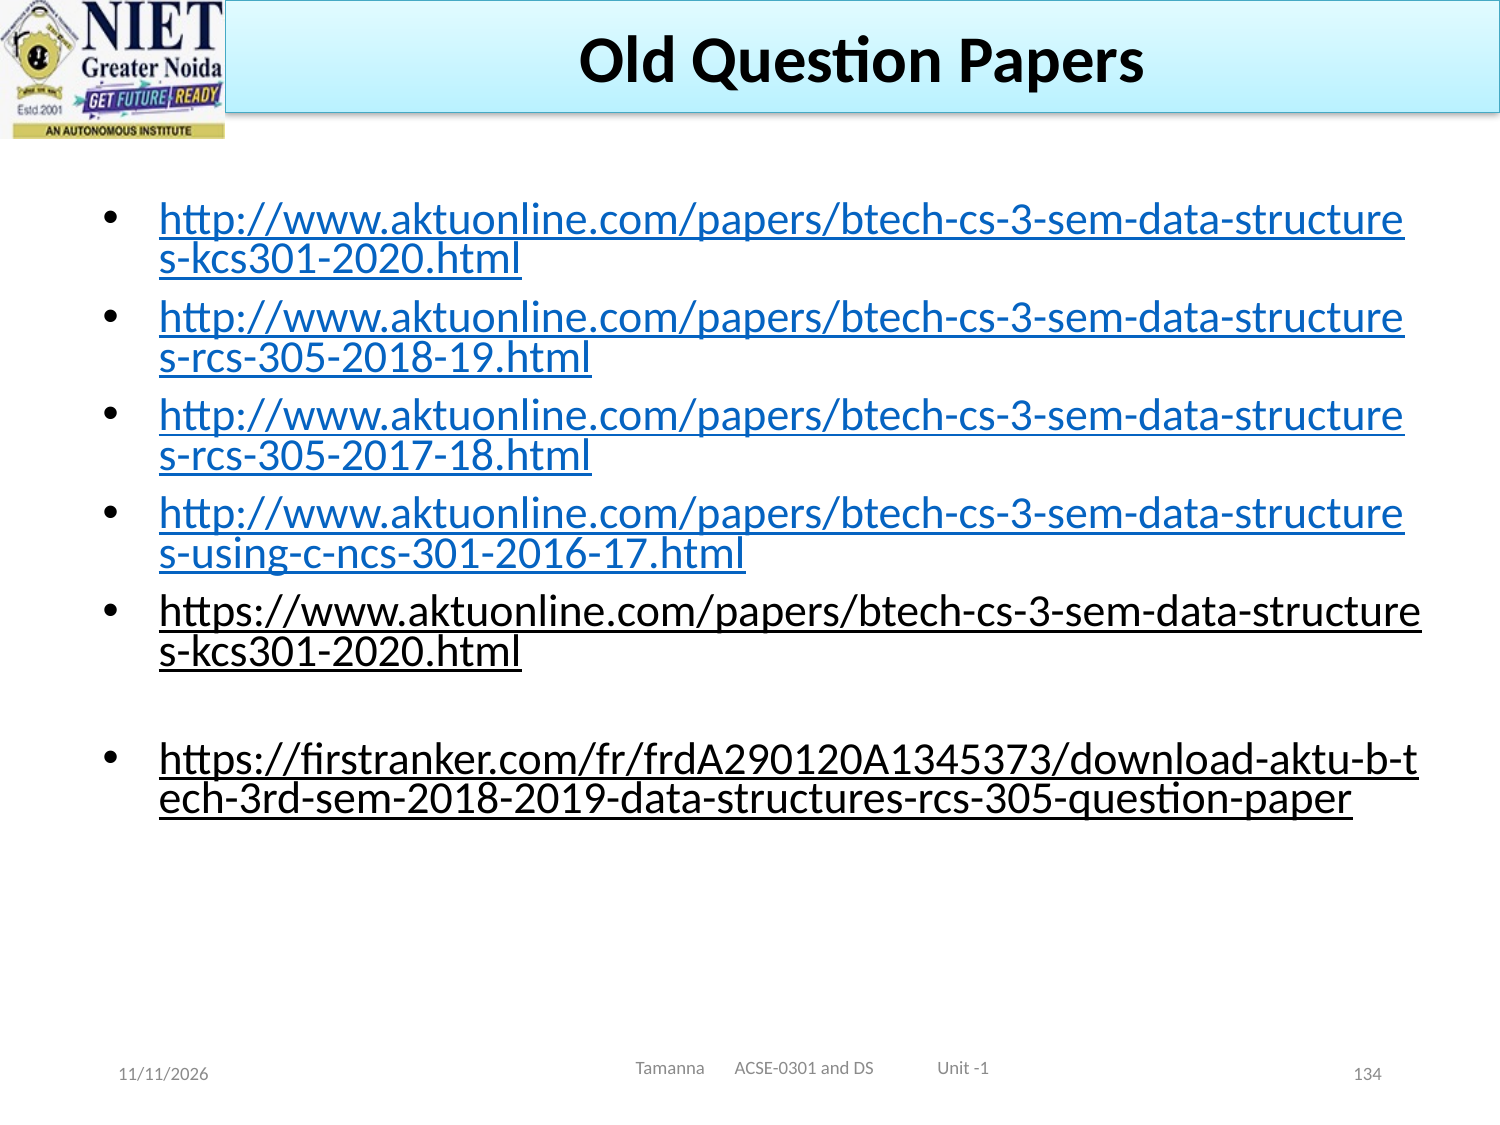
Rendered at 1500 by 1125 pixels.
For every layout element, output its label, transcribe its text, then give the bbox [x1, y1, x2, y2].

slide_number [103, 1042, 441, 1103]
slide_number 134 [1059, 1042, 1397, 1103]
list http://www.aktuonline.com/papers/btech-cs-3-sem-data-structures-kcs301-2020.html http://www.aktuonline.com/papers/btech-cs-3-sem-data-structures-rcs-305-2018-19.html http://www.aktuonline.com/papers/btech-cs-3-sem-data-structures-rcs-305-2017-18.html http://www.aktuonline.com/papers/btech-cs-3-sem-data-structures-using-c-ncs-301-2016-17.html https://www.aktuonline.com/papers/btech-cs-3-sem-data-structures-kcs301-2020.html https://firstranker.com/fr/frdA290120A1345373/download-aktu-b-tech-3rd-sem-2018-2019-data-structures-rcs-305-question-paper [87, 187, 1438, 930]
footer Tamanna ACSE-0301 and DS Unit -1 [412, 1037, 1213, 1098]
picture [0, 0, 225, 140]
text_box Old Question Papers [225, 0, 1500, 113]
